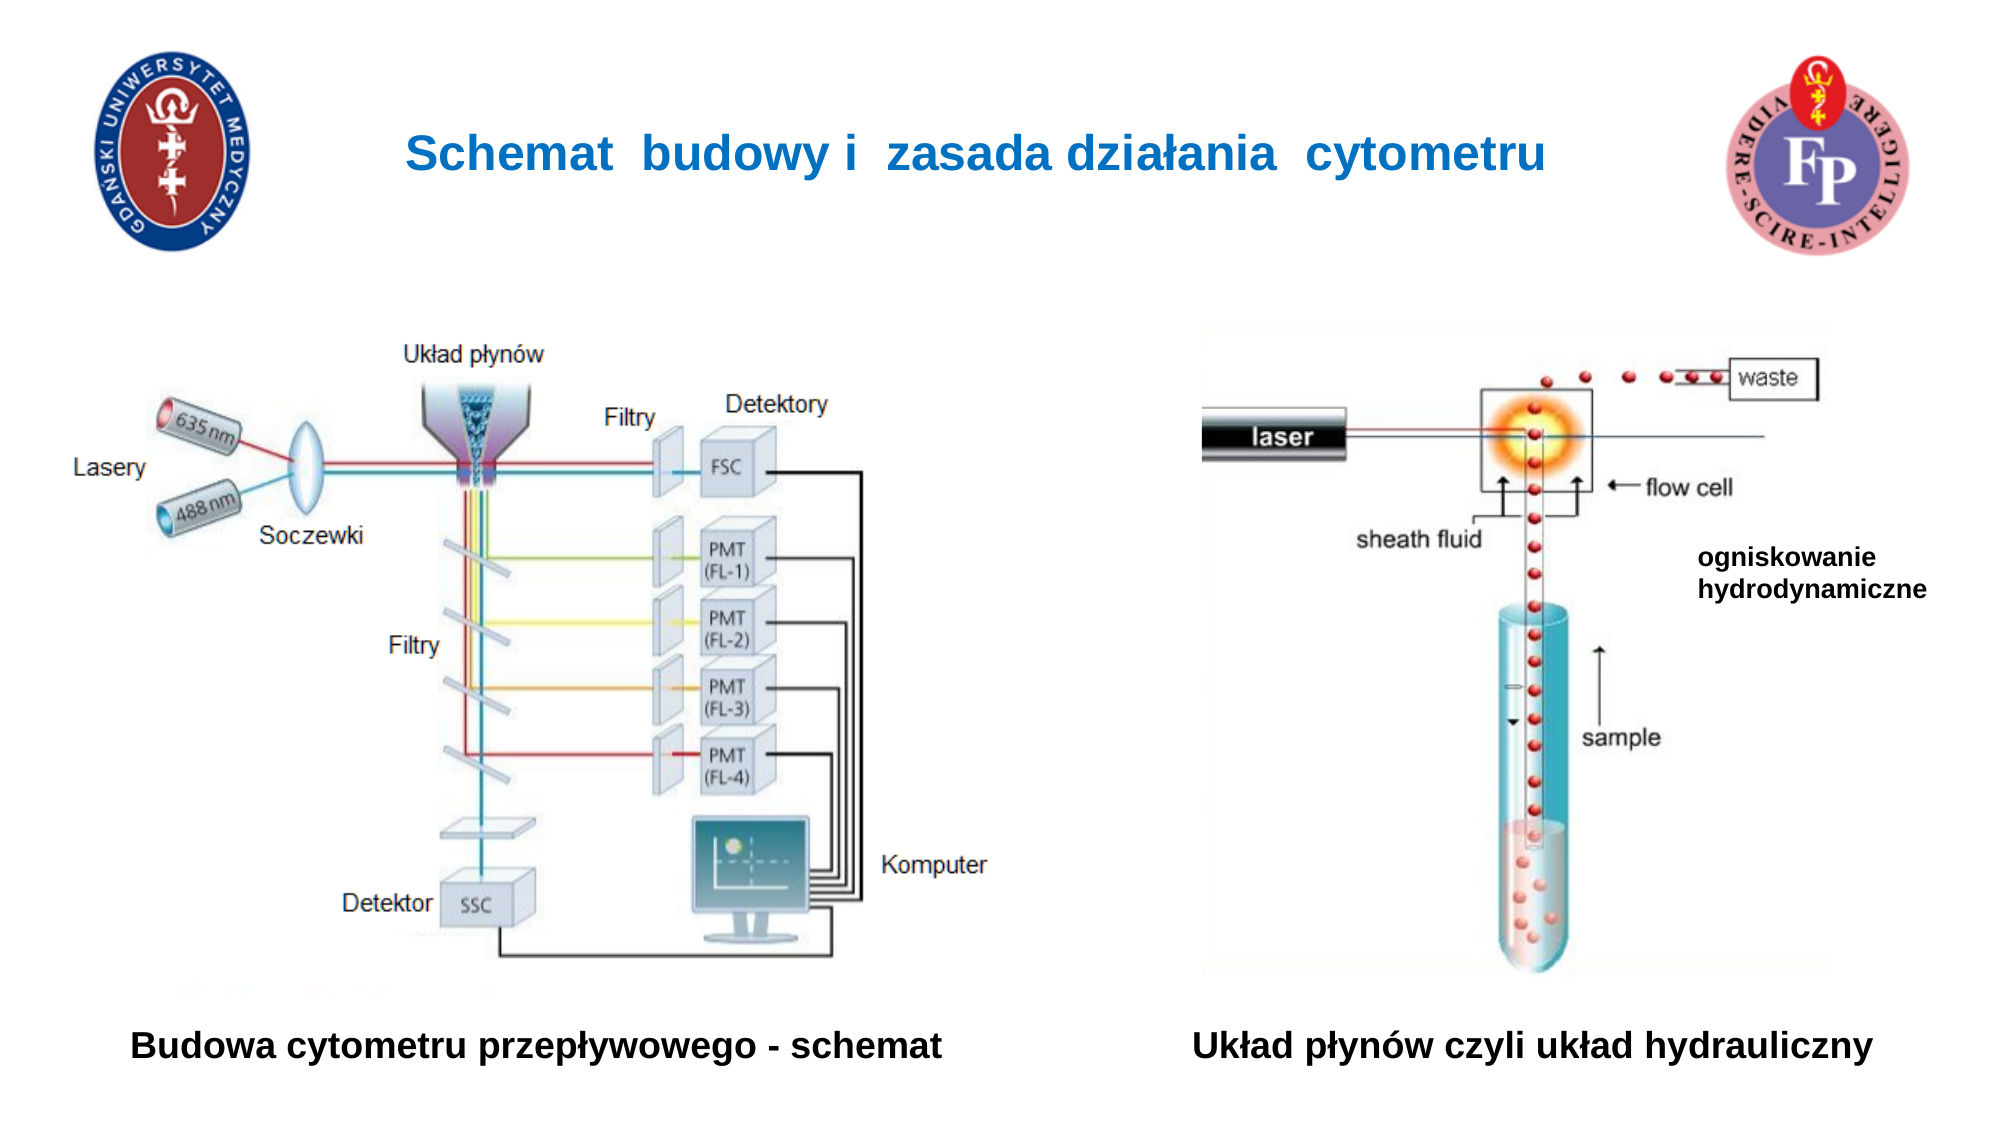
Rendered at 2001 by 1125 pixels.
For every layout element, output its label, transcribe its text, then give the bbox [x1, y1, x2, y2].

picture [80, 37, 264, 265]
text_box Układ płynów czyli układ hydrauliczny [1177, 1014, 1890, 1074]
text_box Schemat budowy i zasada działania cytometru [390, 113, 1592, 189]
picture [47, 303, 1016, 999]
text_box Budowa cytometru przepływowego - schemat [115, 1014, 958, 1074]
picture [1718, 47, 1918, 262]
text_box ogniskowanie hydrodynamiczne [1833, 531, 1943, 612]
picture [1201, 325, 1833, 977]
